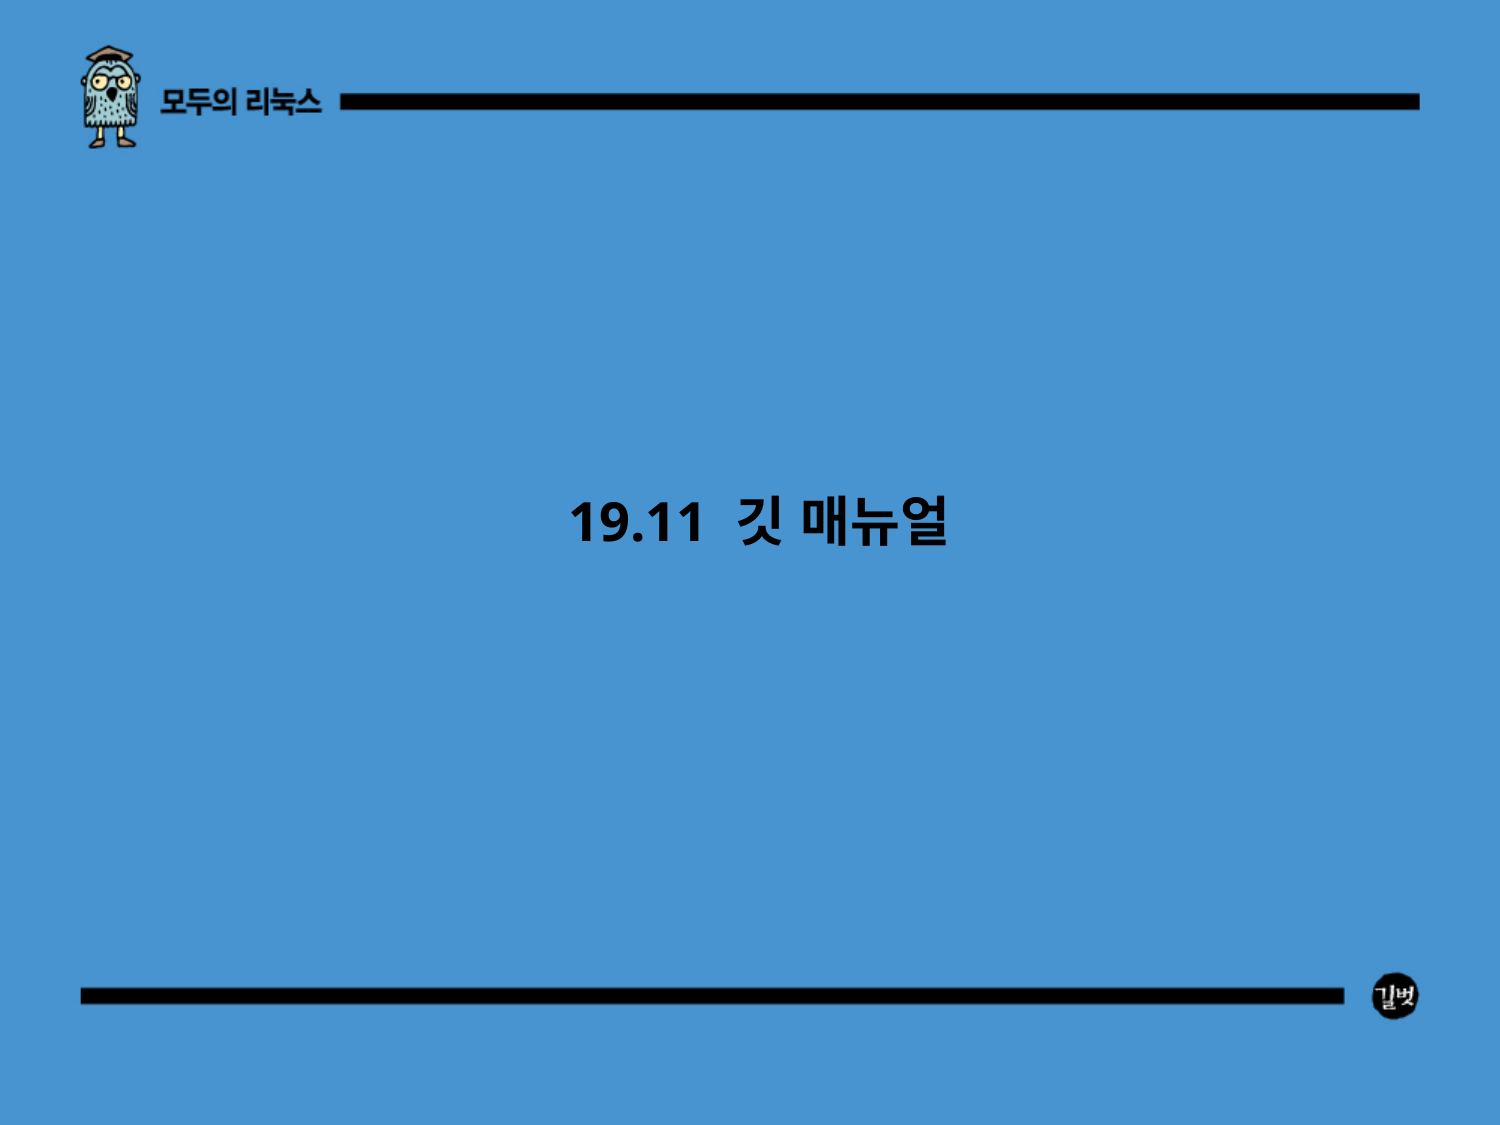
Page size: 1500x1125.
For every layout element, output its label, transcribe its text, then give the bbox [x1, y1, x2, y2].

text_box 19.11 깃 매뉴얼 [69, 427, 1450, 560]
picture [0, 0, 1500, 1125]
